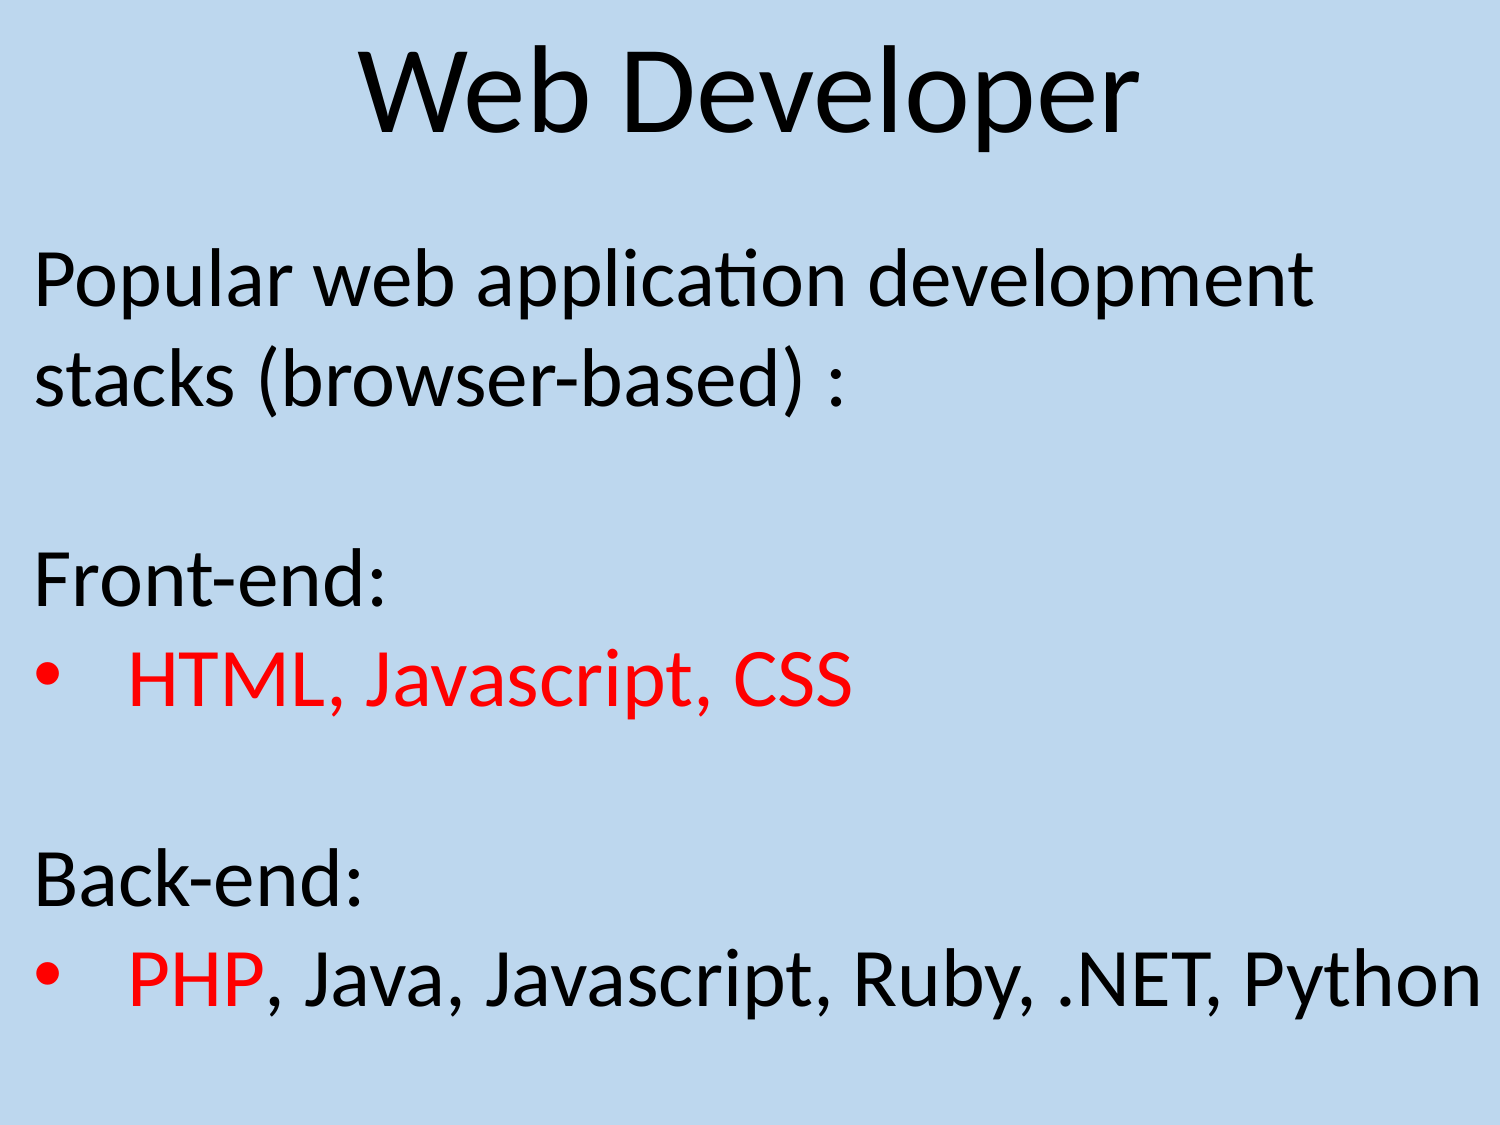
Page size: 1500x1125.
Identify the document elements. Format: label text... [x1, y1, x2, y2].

text_box Popular web application development stacks (browser-based) : Front-end: HTML, Javascript, CSS Back-end: PHP, Java, Javascript, Ruby, .NET, Python [18, 215, 1500, 1031]
text_box Web Developer [0, 0, 1500, 165]
